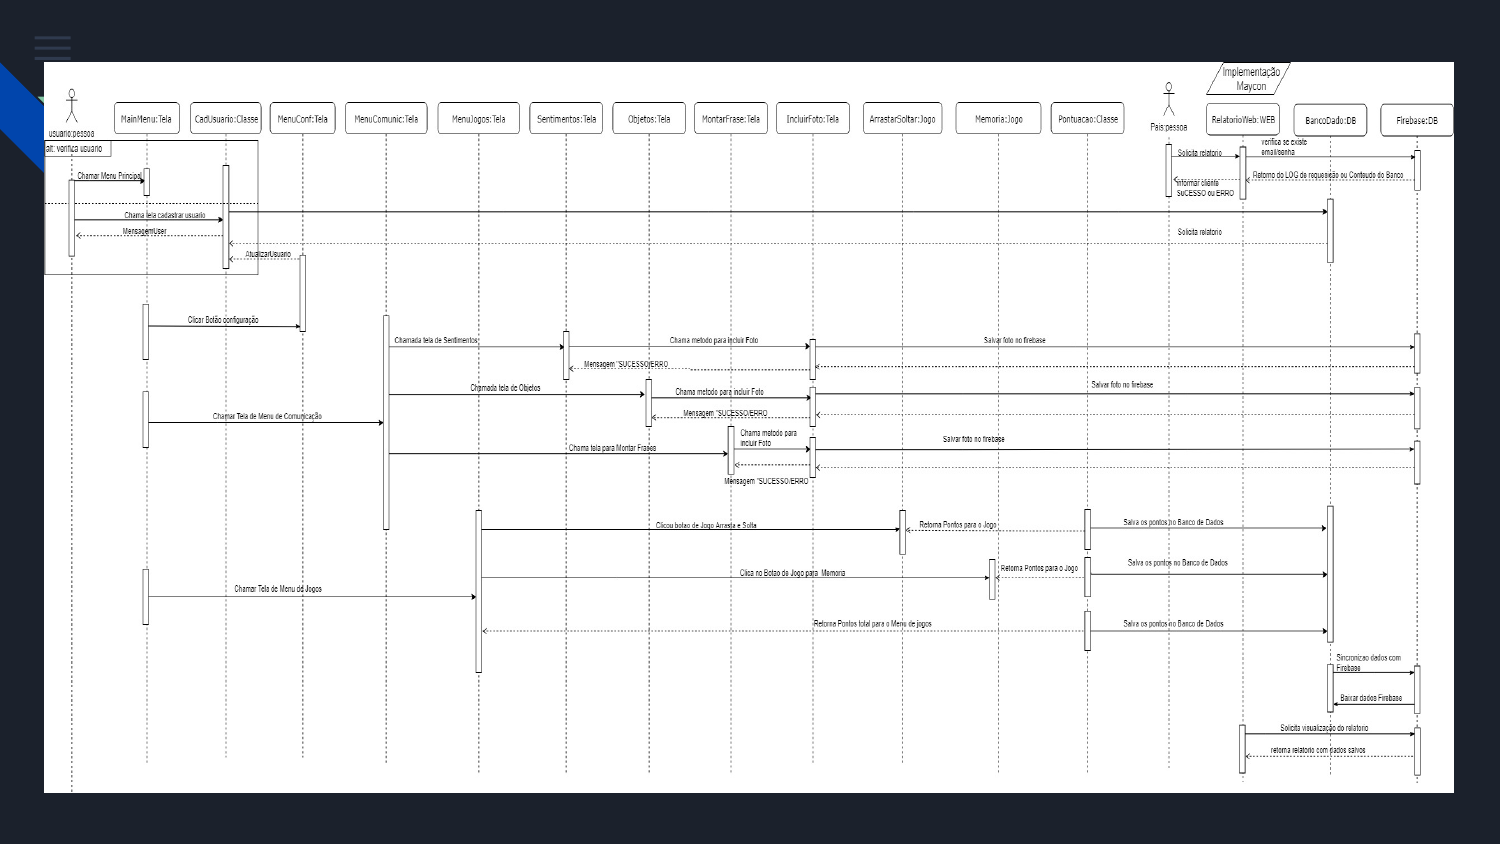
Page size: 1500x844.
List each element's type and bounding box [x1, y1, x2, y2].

picture [44, 61, 1454, 794]
